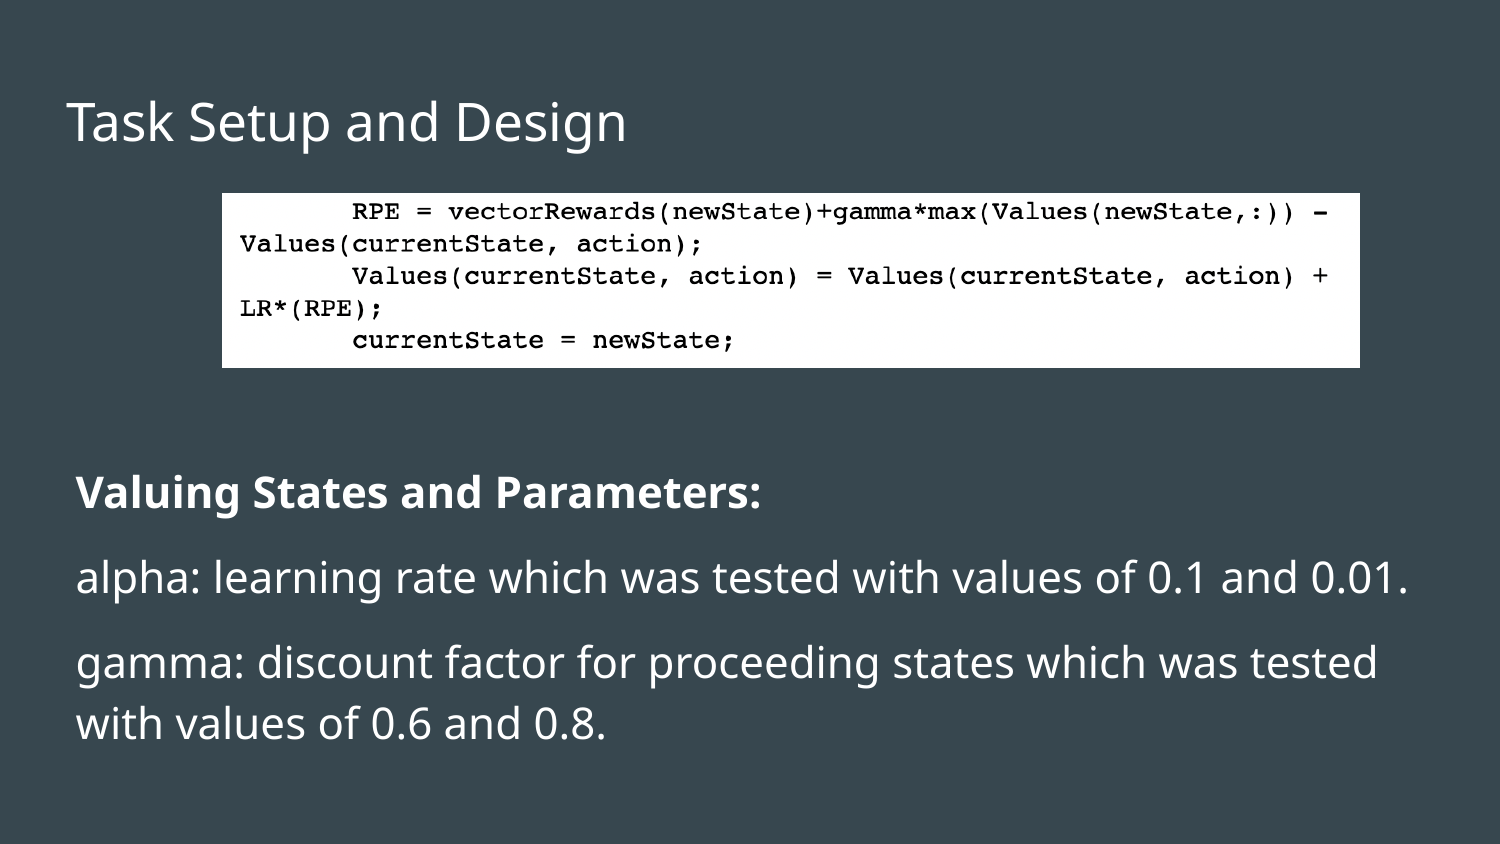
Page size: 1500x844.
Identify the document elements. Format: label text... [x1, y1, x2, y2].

title Task Setup and Design [51, 72, 1449, 167]
list Valuing States and Parameters: alpha: learning rate which was tested with values of 0.1 and 0.01. gamma: discount factor for proceeding states which was tested with values of 0.6 and 0.8. [60, 441, 1440, 811]
picture [222, 192, 1361, 368]
